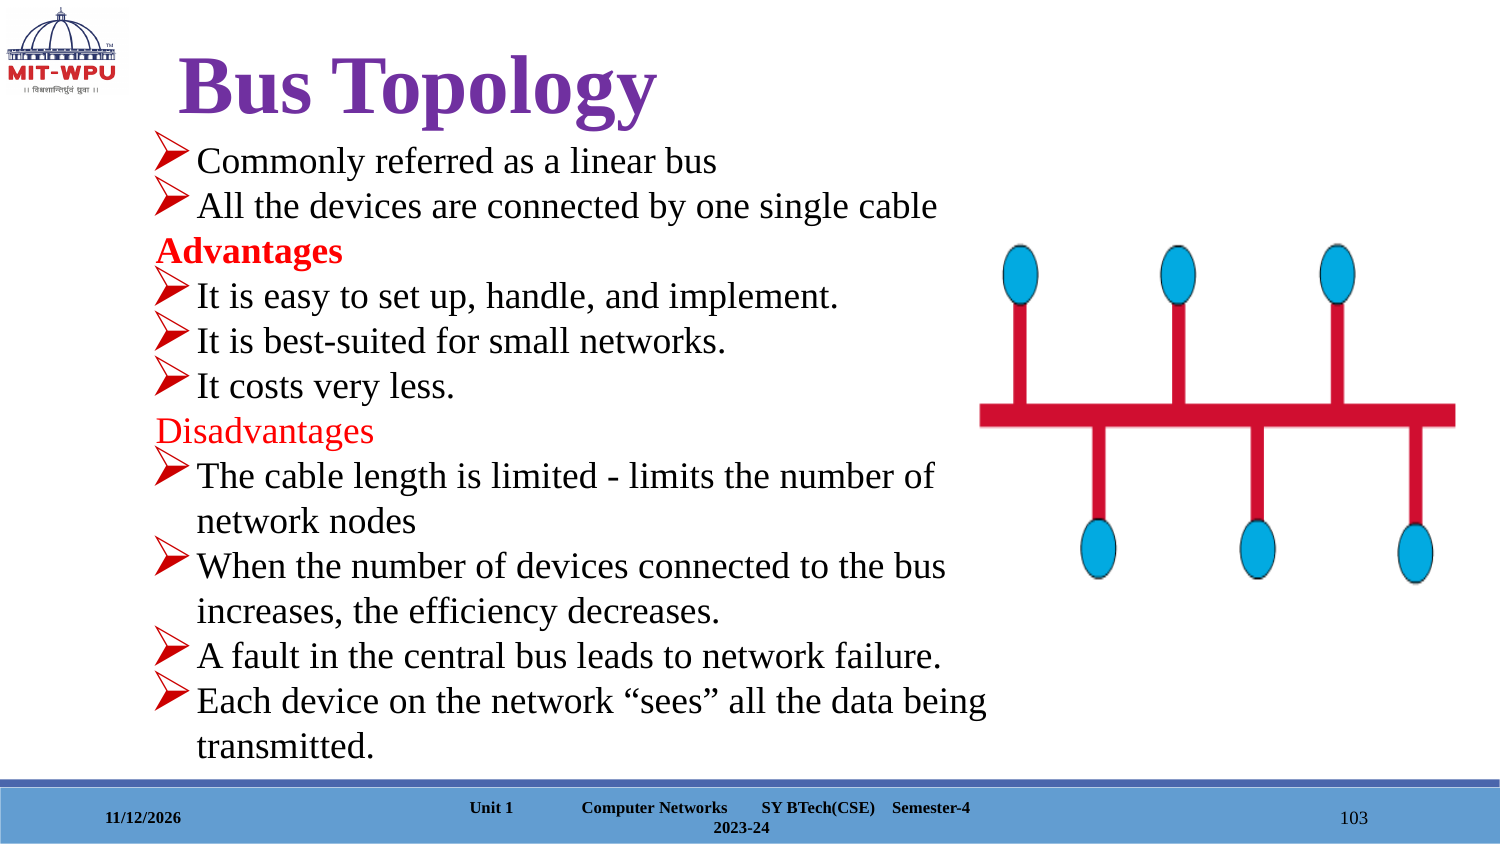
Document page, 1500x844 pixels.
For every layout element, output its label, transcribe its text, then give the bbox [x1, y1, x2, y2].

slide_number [93, 794, 432, 840]
text_box Commonly referred as a linear bus All the devices are connected by one single cable Advantages It is easy to set up, handle, and implement. It is best-suited for small networks. It costs very less. Disadvantages The cable length is limited - limits the number of network nodes When the number of devices connected to the bus increases, the efficiency decreases. A fault in the central bus leads to network failure. Each device on the network “sees” all the data being transmitted. [67, 129, 1047, 763]
footer Unit 1 Computer Networks SY BTech(CSE) Semester-4 2023-24 [453, 794, 1047, 840]
text_box Bus Topology [167, 24, 1422, 165]
picture [6, 7, 129, 95]
slide_number 103 [1218, 794, 1380, 840]
picture [964, 177, 1479, 618]
